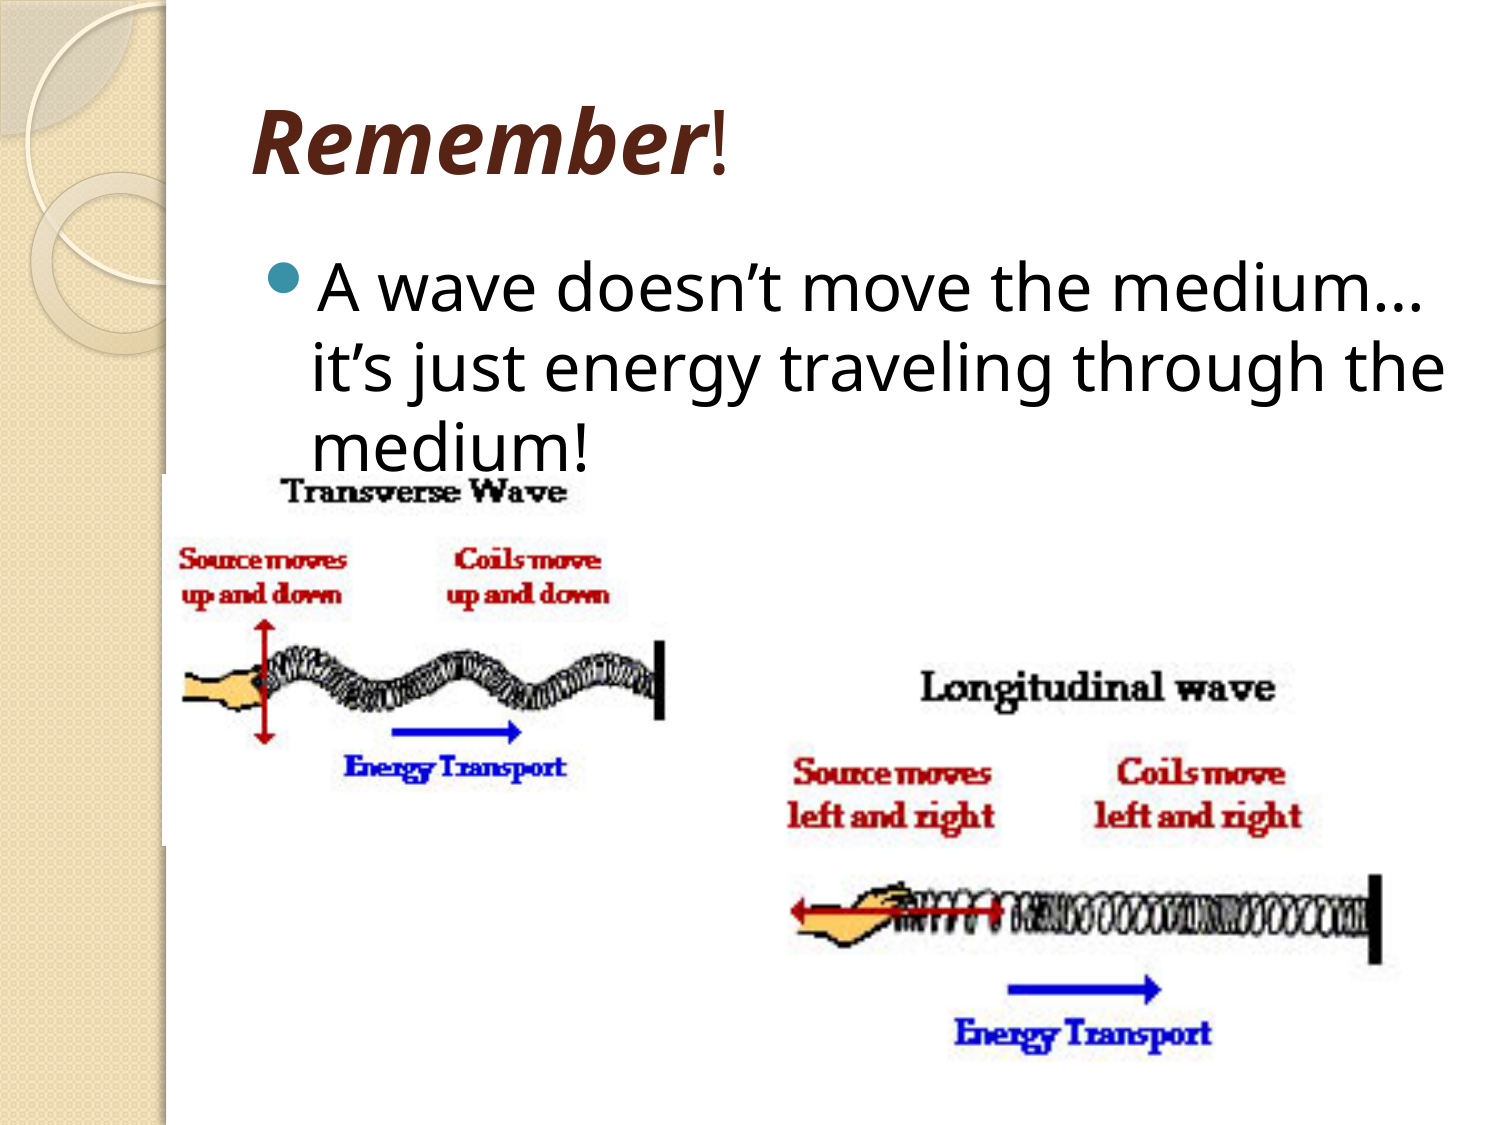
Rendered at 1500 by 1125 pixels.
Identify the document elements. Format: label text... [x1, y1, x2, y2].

picture [762, 662, 1413, 1076]
list A wave doesn’t move the medium…it’s just energy traveling through the medium! [235, 237, 1466, 1025]
picture [162, 474, 701, 846]
title Remember! [235, 45, 1466, 233]
